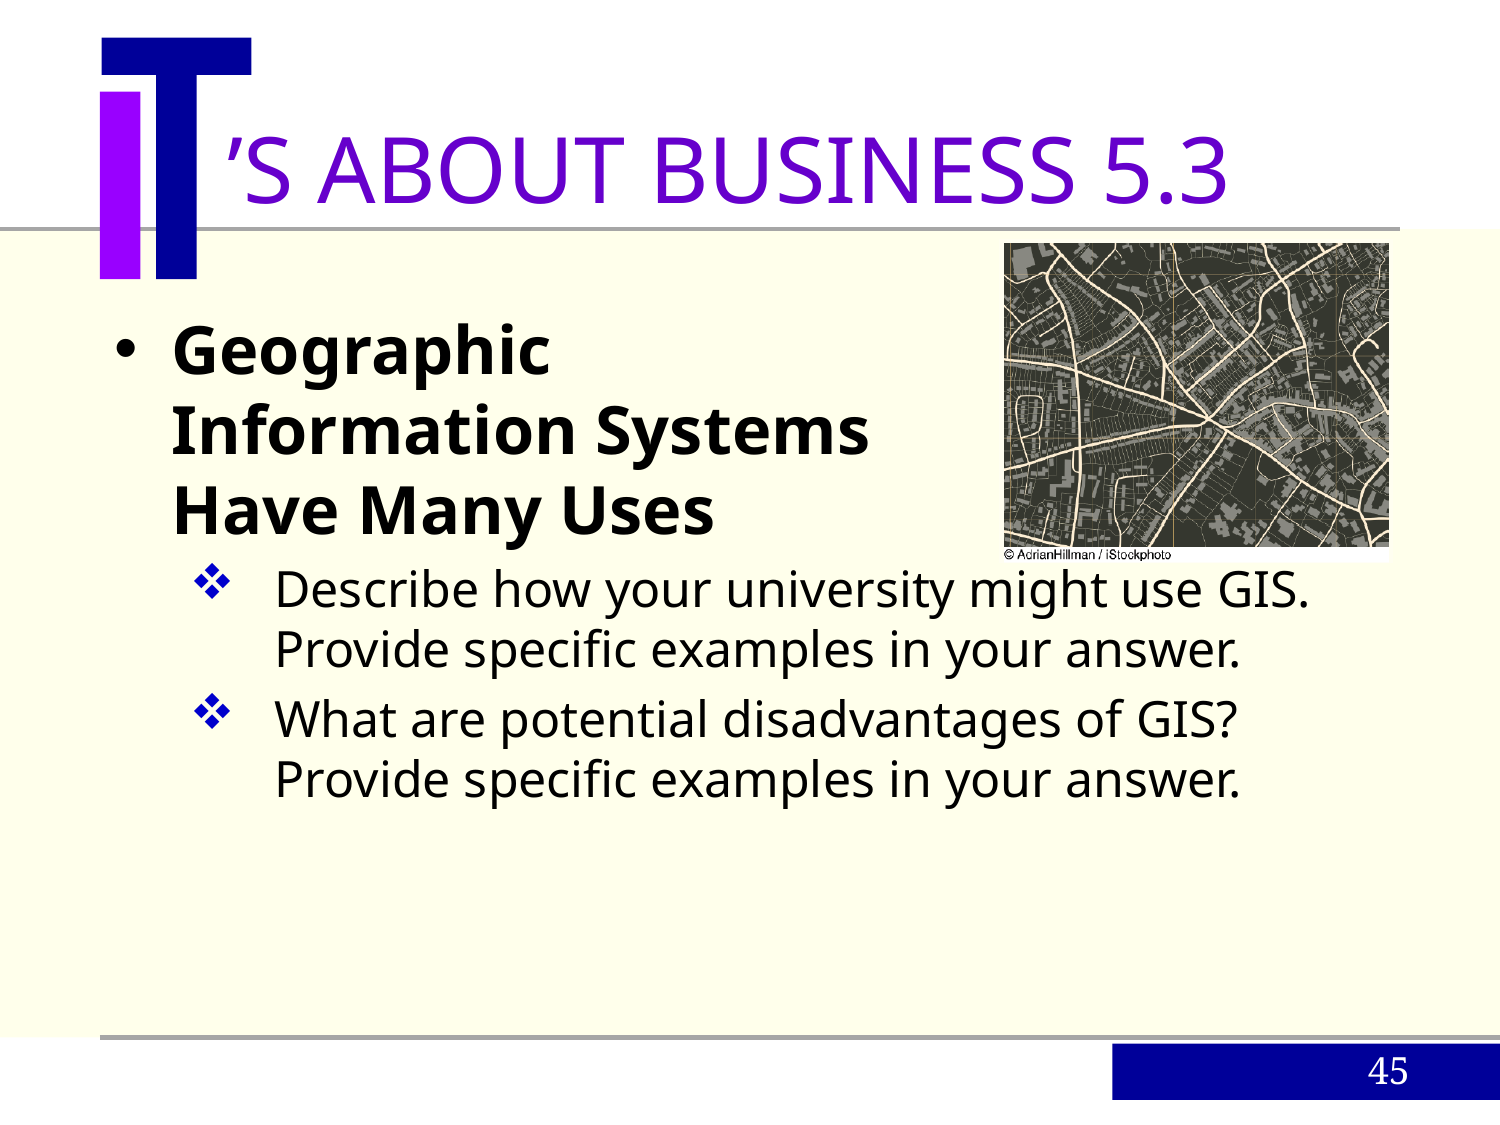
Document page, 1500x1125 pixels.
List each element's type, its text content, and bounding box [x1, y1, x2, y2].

picture [999, 239, 1394, 563]
list ’S ABOUT BUSINESS 5.3 [212, 104, 1488, 267]
slide_number 45 [812, 1042, 1425, 1103]
list Geographic Information Systems Have Many Uses Describe how your university might use GIS. Provide specific examples in your answer. What are potential disadvantages of GIS? Provide specific examples in your answer. [99, 299, 1413, 1025]
